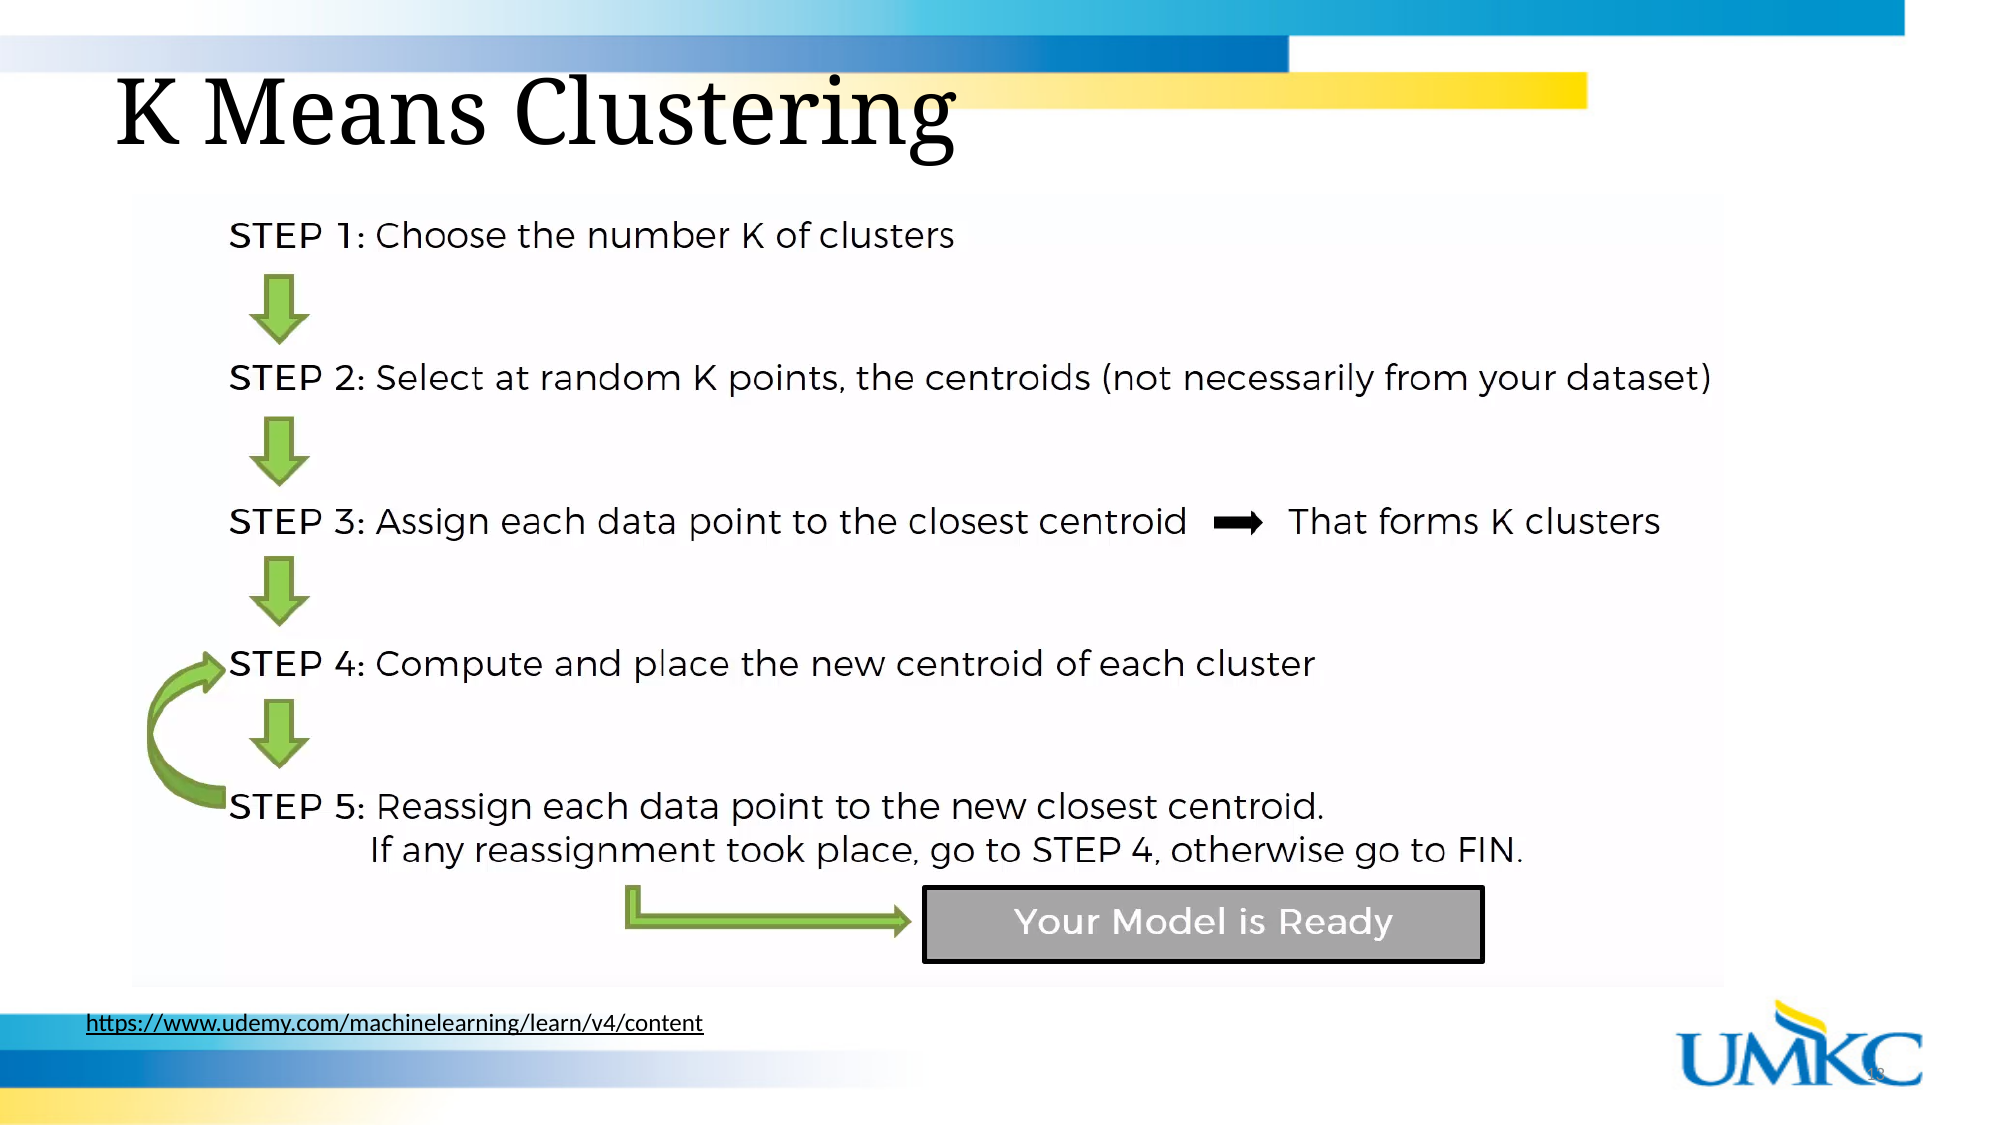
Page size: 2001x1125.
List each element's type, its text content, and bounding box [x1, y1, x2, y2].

slide_number 13 [1433, 1042, 1900, 1103]
text_box K Means Clustering [99, 45, 1900, 233]
text_box https://www.udemy.com/machinelearning/learn/v4/content [71, 999, 838, 1044]
picture [0, 0, 2001, 1125]
